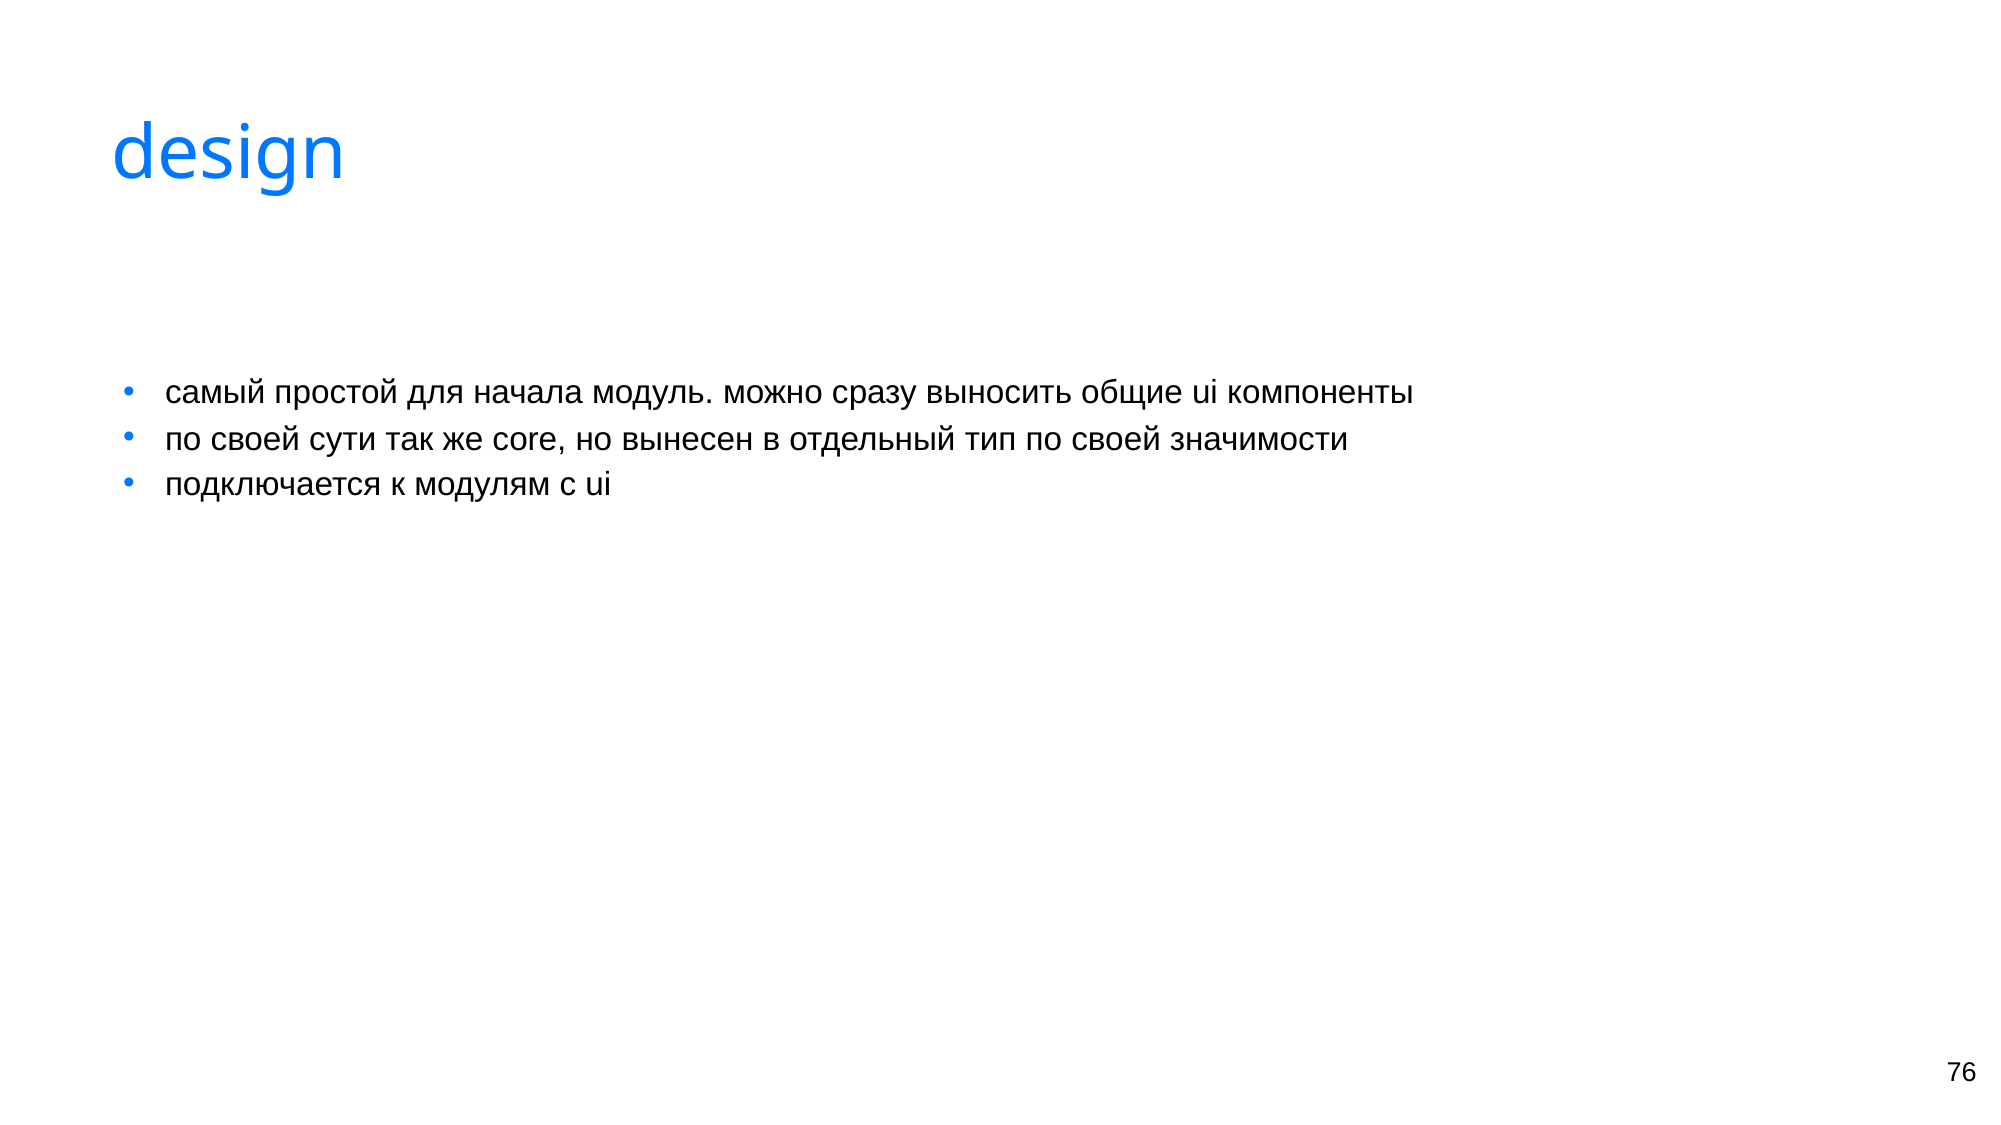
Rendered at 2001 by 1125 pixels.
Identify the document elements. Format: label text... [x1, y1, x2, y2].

slide_number ‹#› [1871, 1038, 1992, 1125]
text_box самый простой для начала модуль. можно сразу выносить общие ui компоненты по своей сути так же core, но вынесен в отдельный тип по своей значимости подключается к модулям с ui [108, 349, 1680, 564]
title design [111, 113, 1892, 220]
